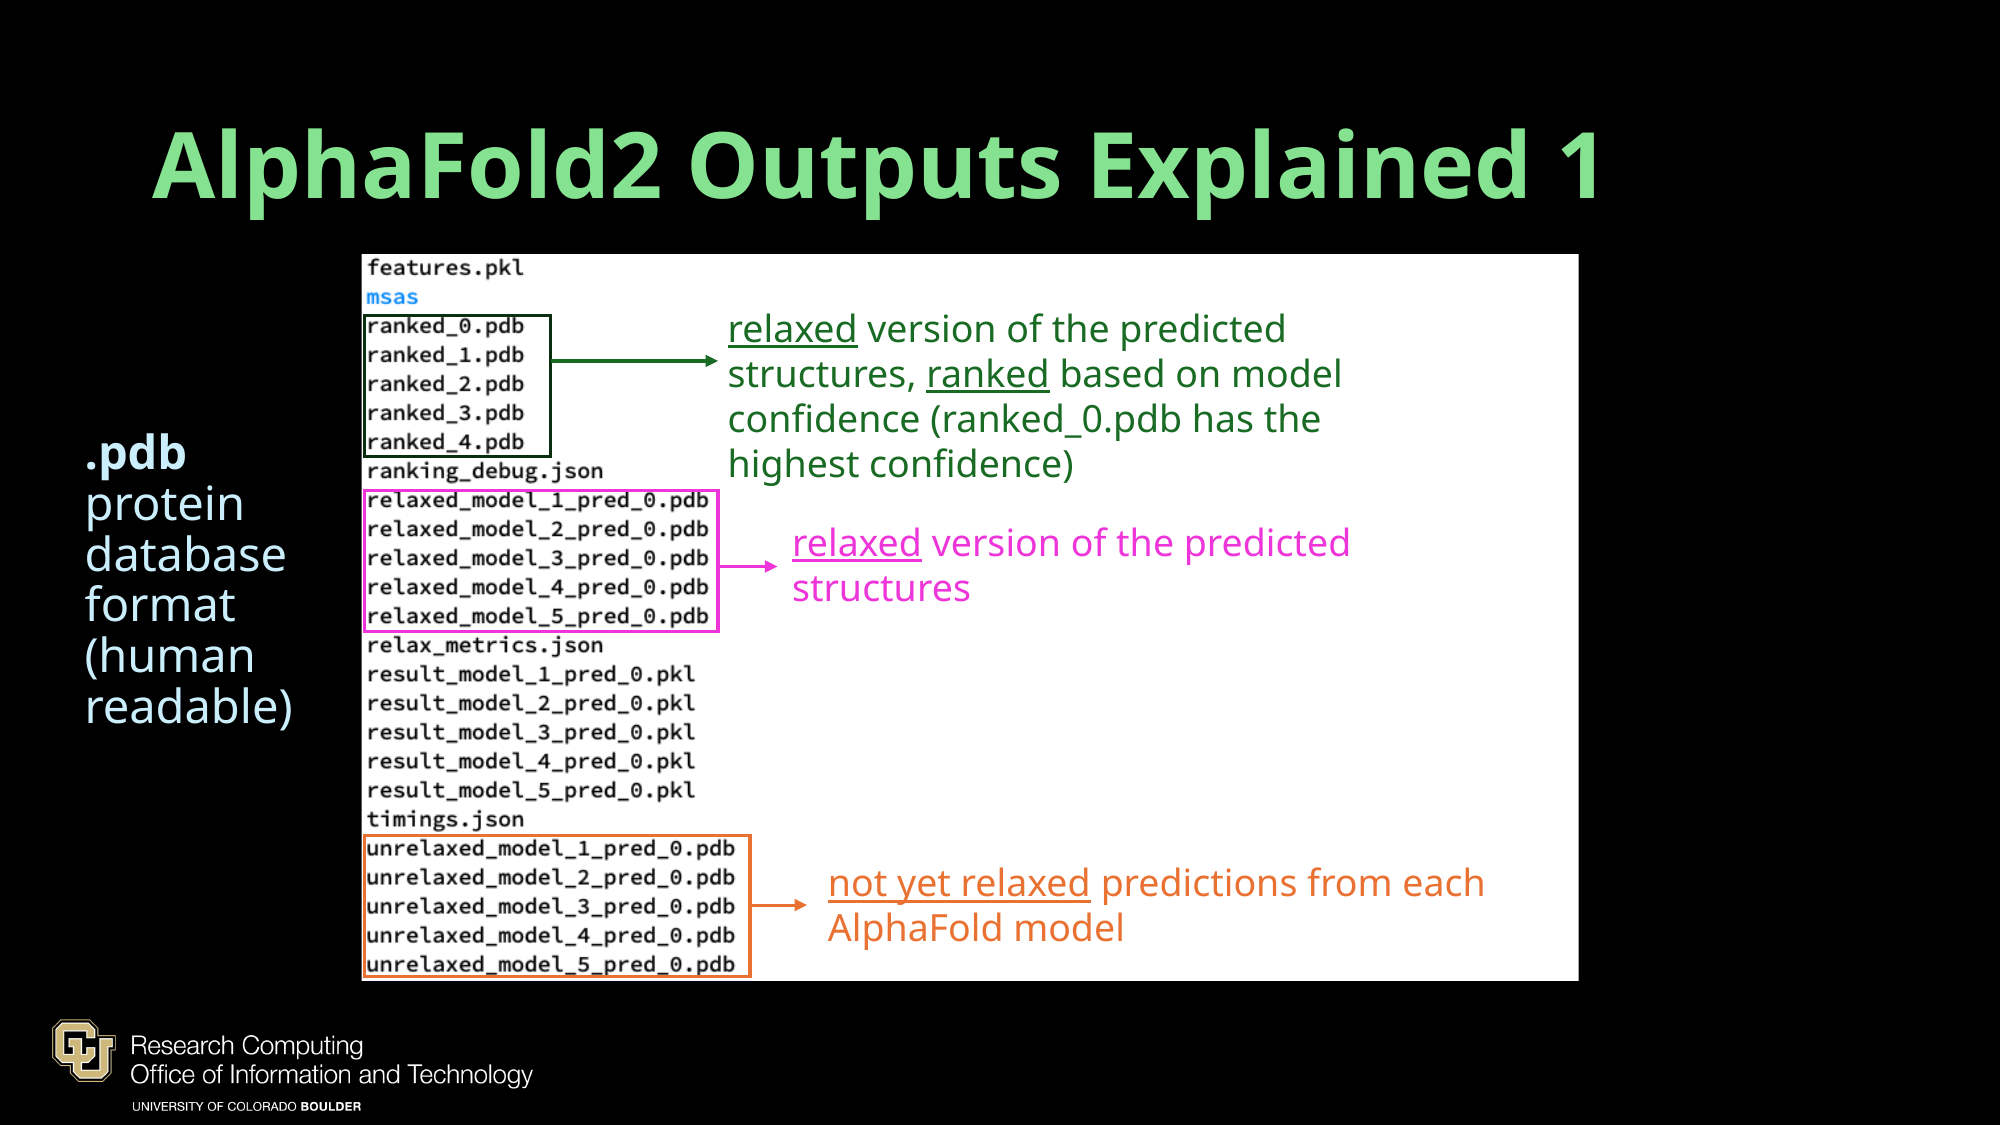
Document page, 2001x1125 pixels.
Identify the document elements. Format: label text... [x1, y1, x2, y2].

list .pdb protein database format (human readable) [0, 421, 315, 774]
picture [360, 253, 1580, 981]
picture [52, 1019, 533, 1111]
title AlphaFold2 Outputs Explained 1 [137, 59, 1863, 278]
